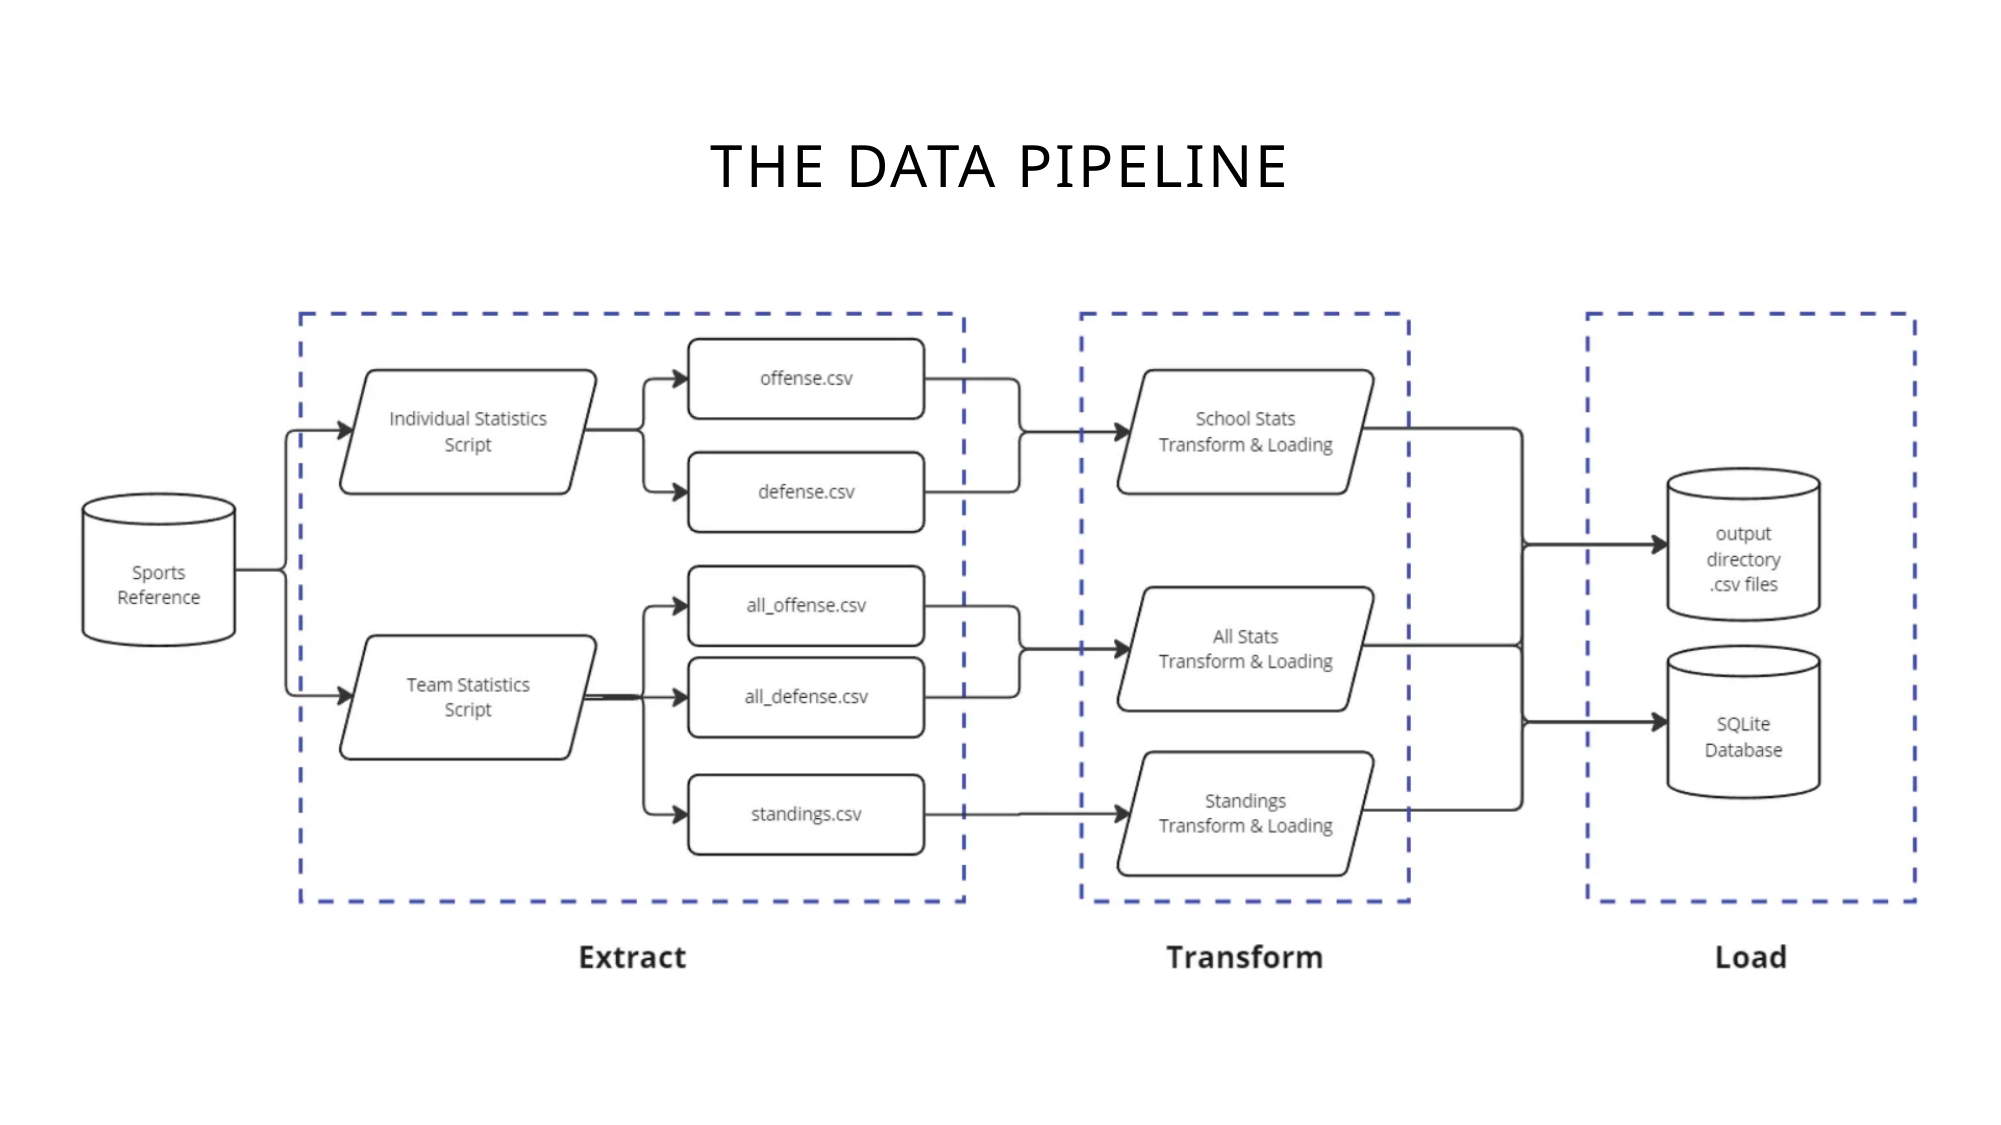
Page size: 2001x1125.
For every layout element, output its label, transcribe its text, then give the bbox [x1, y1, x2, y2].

title The Data Pipeline [137, 59, 1863, 269]
picture [63, 269, 1936, 984]
